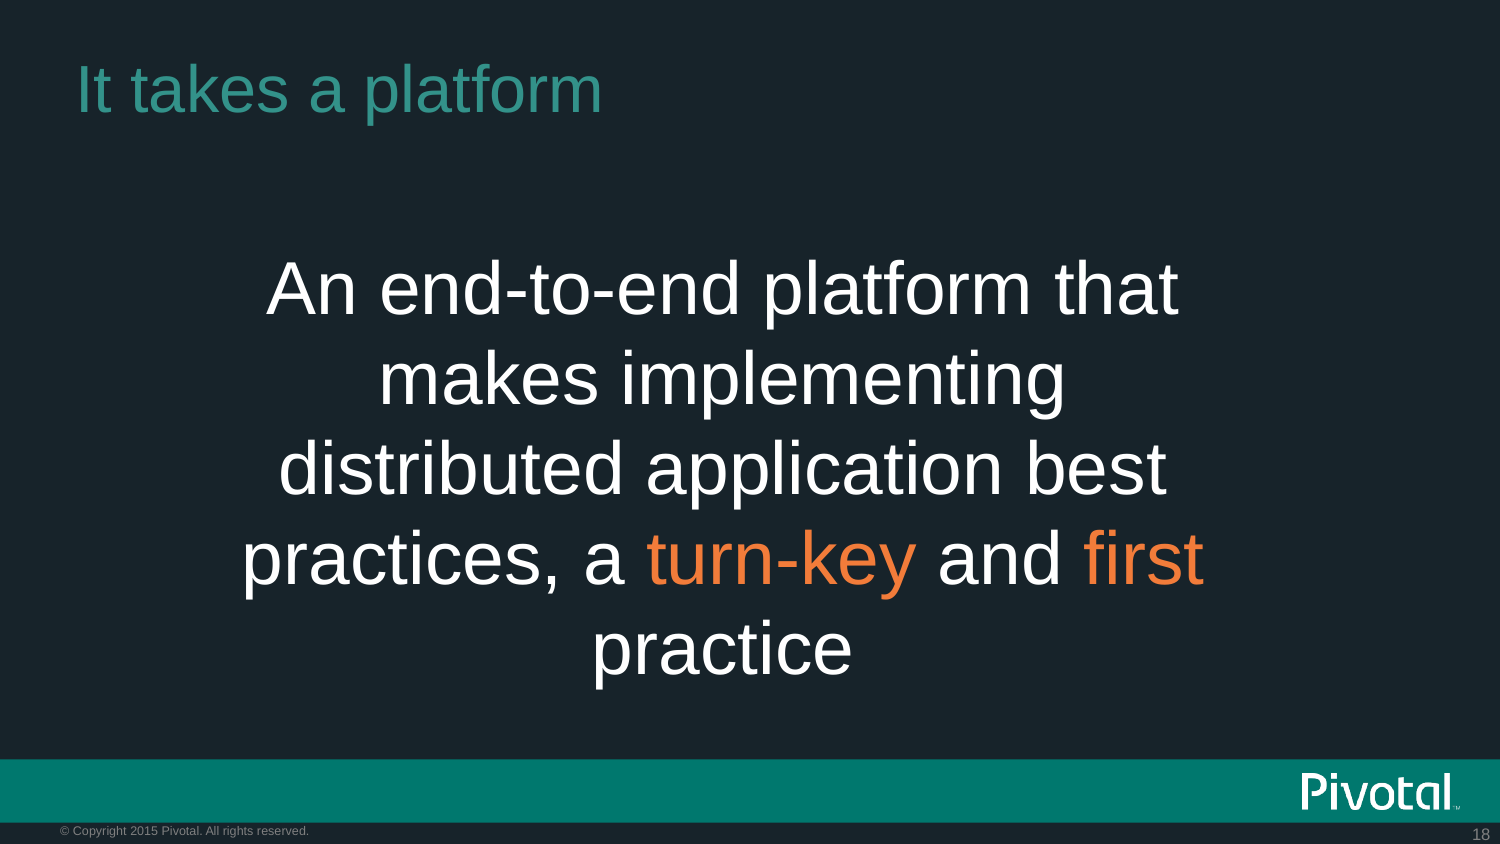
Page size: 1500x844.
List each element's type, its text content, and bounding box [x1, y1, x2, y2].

text_box An end-to-end platform that makes implementing distributed application best practices, a turn-key and first practice [190, 232, 1257, 698]
title It takes a platform [60, 40, 1440, 116]
picture [1302, 773, 1460, 810]
